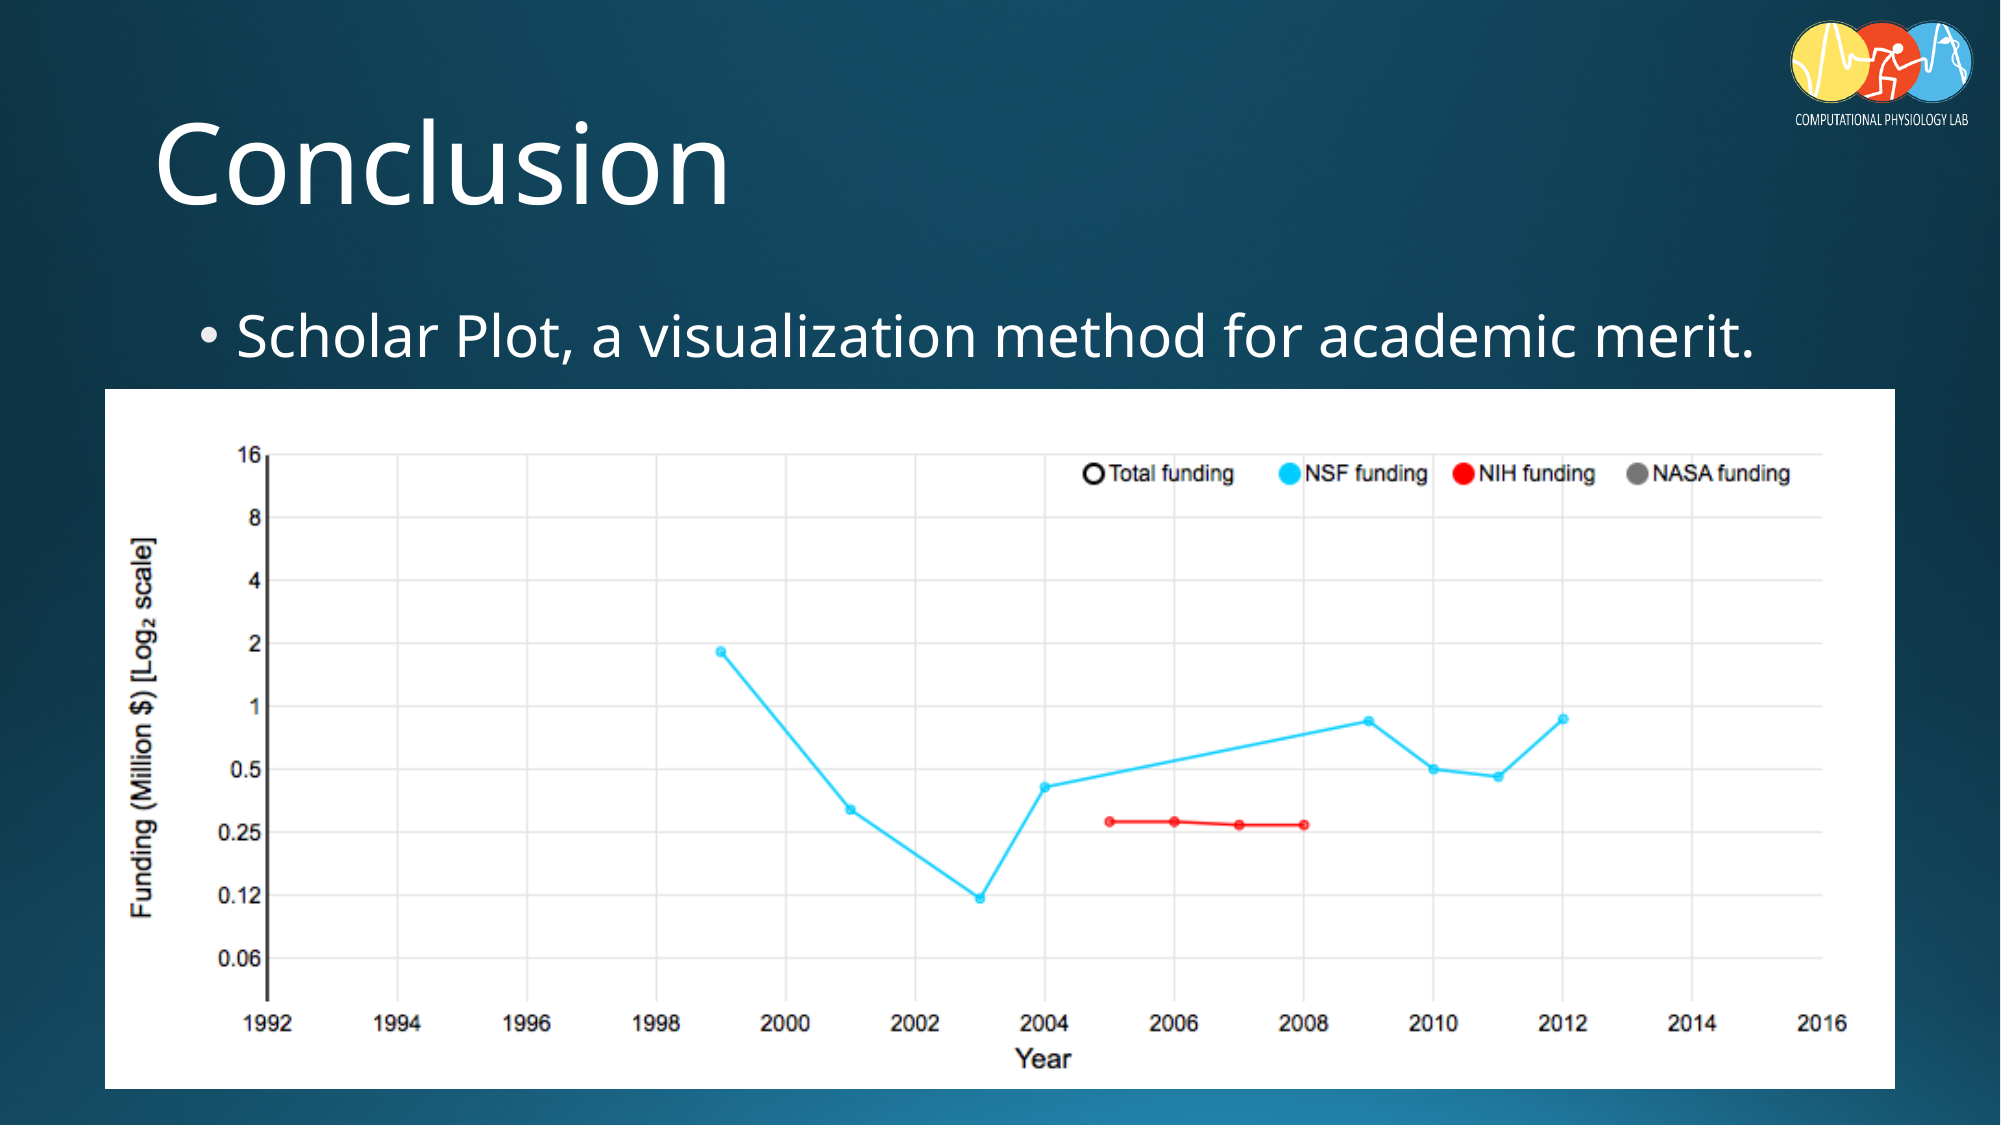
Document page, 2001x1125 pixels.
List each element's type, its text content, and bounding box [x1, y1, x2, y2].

list Scholar Plot, a visualization method for academic merit. [183, 299, 1863, 389]
title Conclusion [137, 59, 1863, 278]
picture [0, 0, 2001, 1125]
